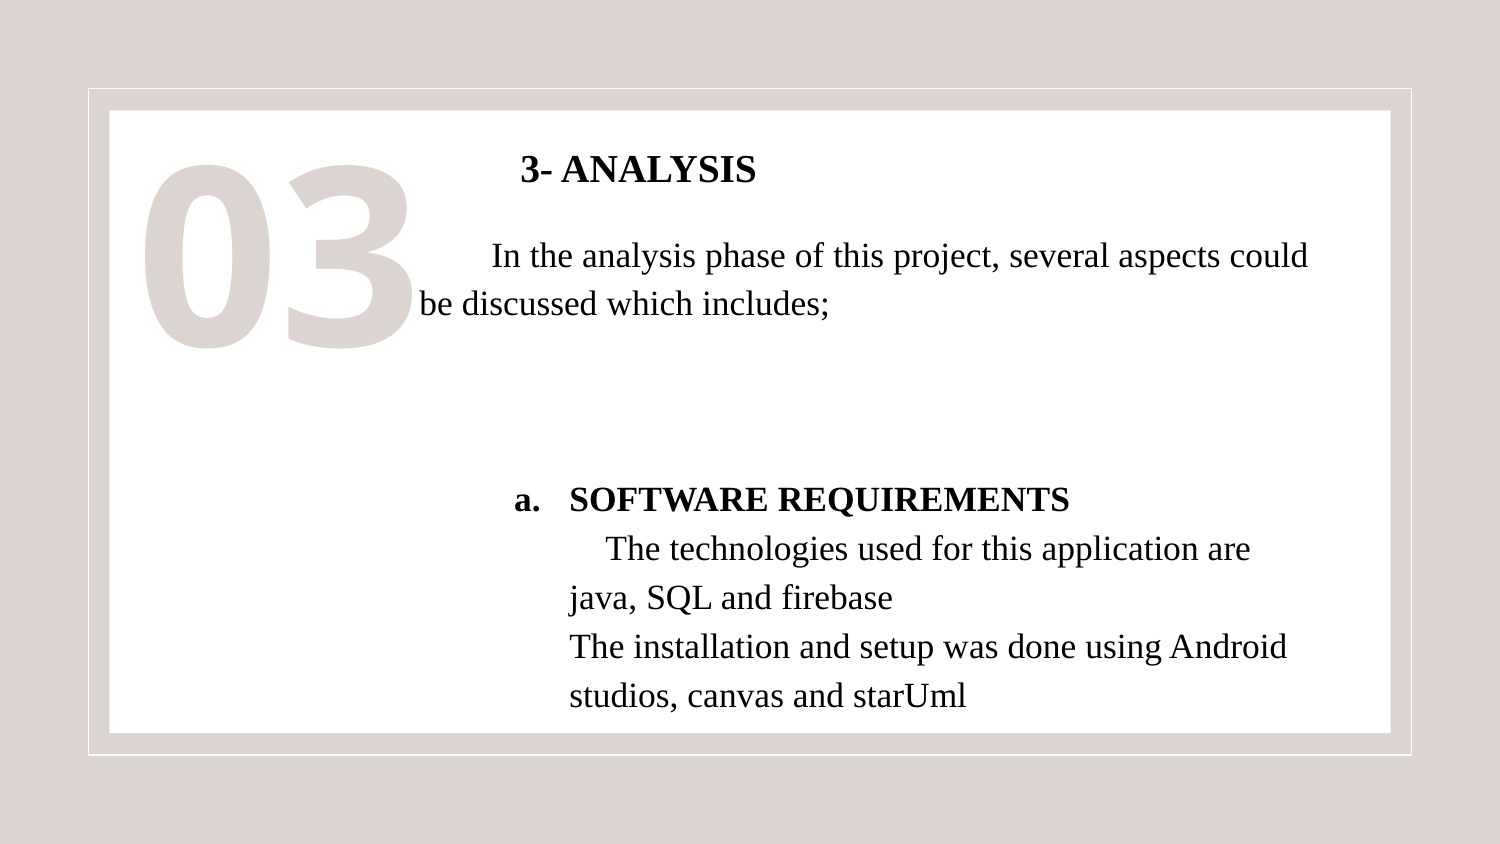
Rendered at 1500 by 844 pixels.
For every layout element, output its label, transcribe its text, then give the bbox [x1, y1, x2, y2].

title 3- ANALYSIS [489, 139, 1361, 308]
title 03 [121, 120, 489, 412]
subtitle In the analysis phase of this project, several aspects could be discussed which includes; SOFTWARE REQUIREMENTS The technologies used for this application are java, SQL and firebase The installation and setup was done using Android studios, canvas and starUml [404, 210, 1335, 723]
